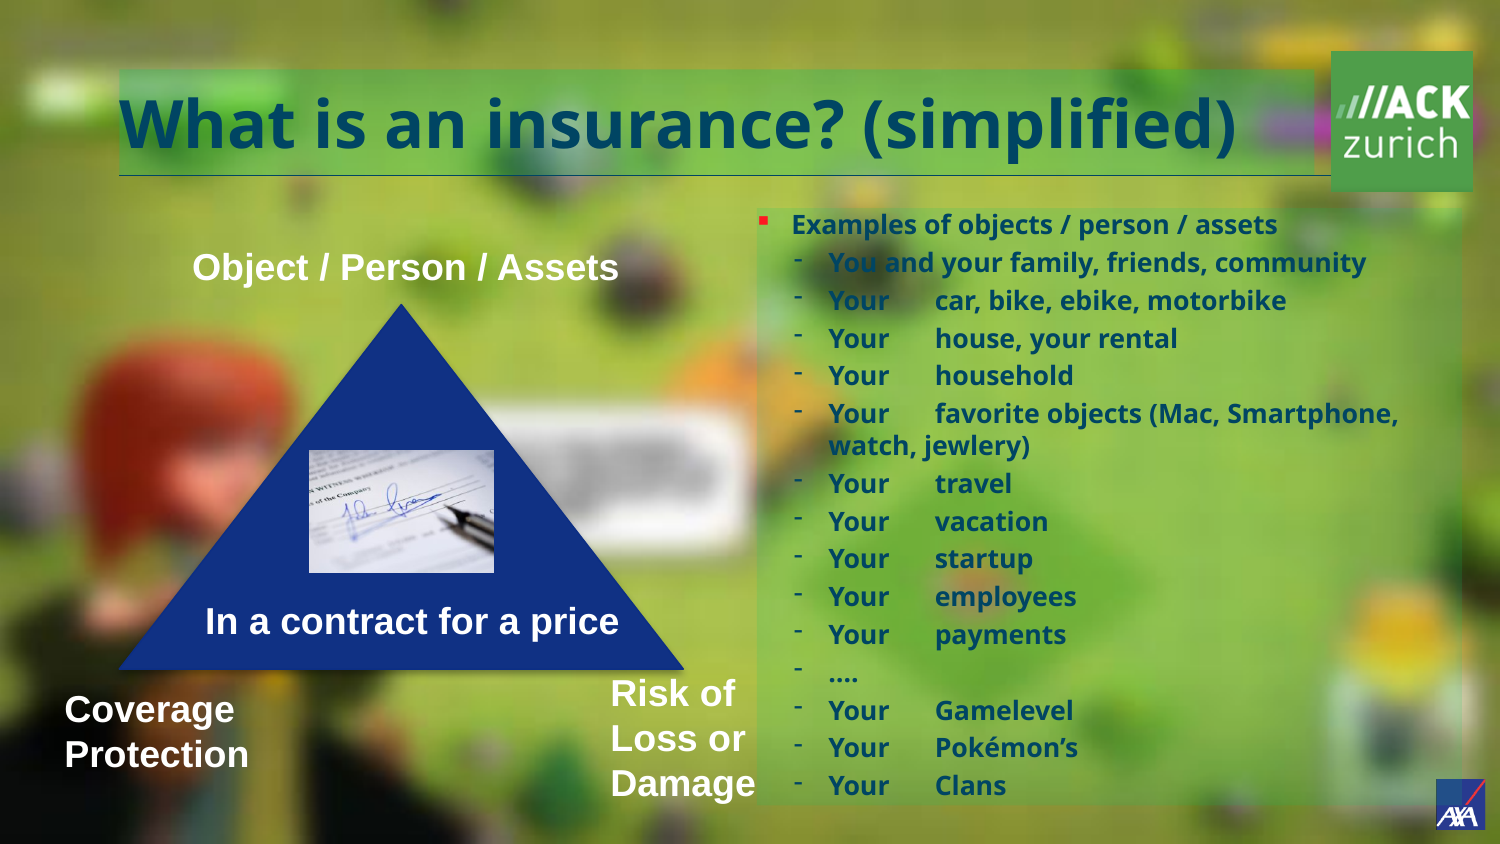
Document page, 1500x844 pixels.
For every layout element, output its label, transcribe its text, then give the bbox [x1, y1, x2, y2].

text_box [118, 303, 684, 670]
text_box Risk of Loss or Damage [610, 669, 757, 805]
text_box Object / Person / Assets [191, 242, 620, 288]
text_box In a contract for a price [205, 596, 621, 642]
picture [0, 0, 1500, 844]
text_box Coverage Protection [64, 685, 251, 776]
list Examples of objects / person / assets You and your family, friends, community Your car, bike, ebike, motorbike Your house, your rental Your household Your favorite objects (Mac, Smartphone, watch, jewlery) Your travel Your vacation Your startup Your employees Your payments …. Your Gamelevel Your Pokémon’s Your Clans [756, 208, 1462, 806]
title What is an insurance? (simplified) [119, 69, 1315, 175]
